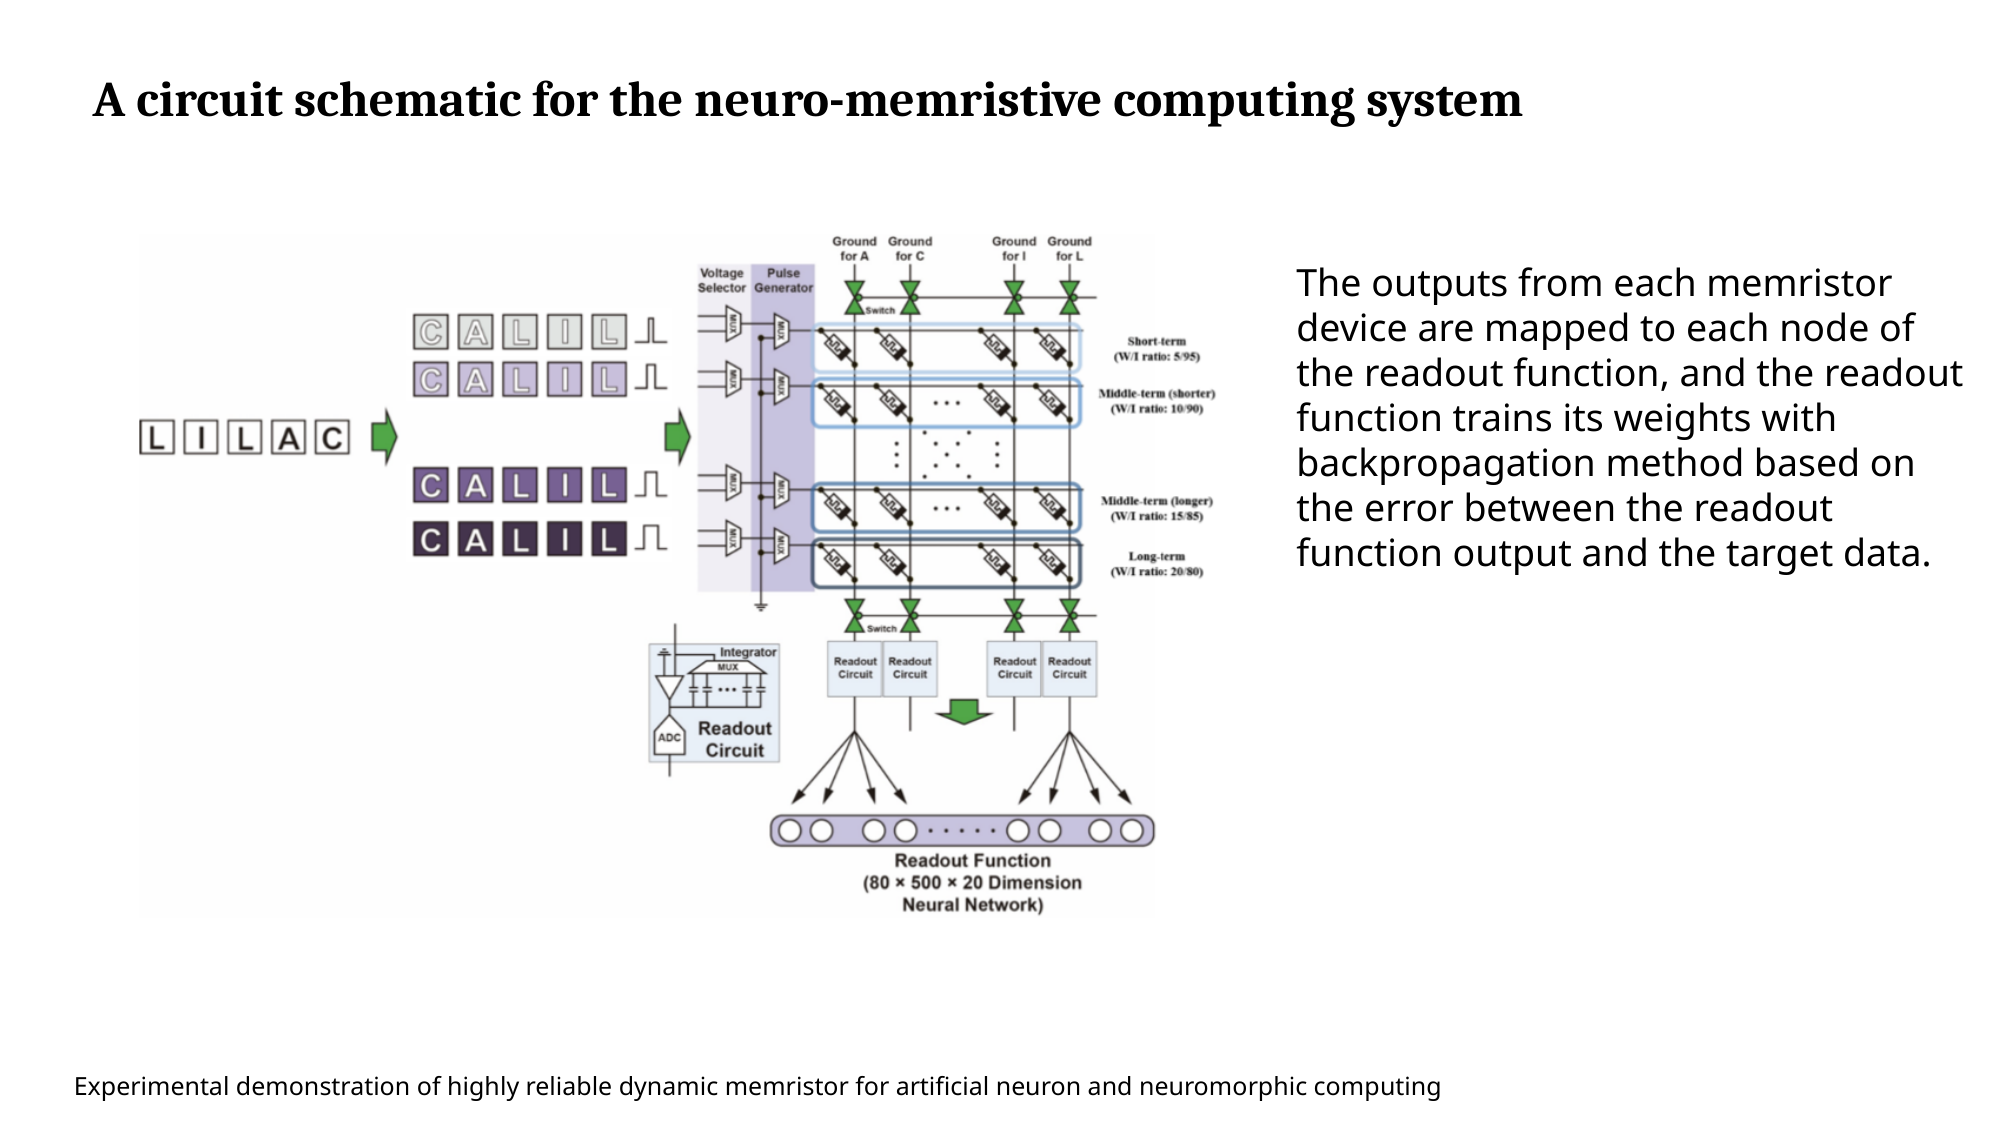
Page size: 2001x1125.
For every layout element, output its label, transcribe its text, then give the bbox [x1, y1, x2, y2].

text_box A circuit schematic for the neuro-memristive computing system [77, 58, 1562, 134]
picture [83, 202, 1272, 946]
text_box Experimental demonstration of highly reliable dynamic memristor for artificial neuron and neuromorphic computing [58, 1062, 2000, 1125]
text_box The outputs from each memristor device are mapped to each node of the readout function, and the readout function trains its weights with backpropagation method based on the error between the readout function output and the target data. [1281, 251, 1984, 671]
